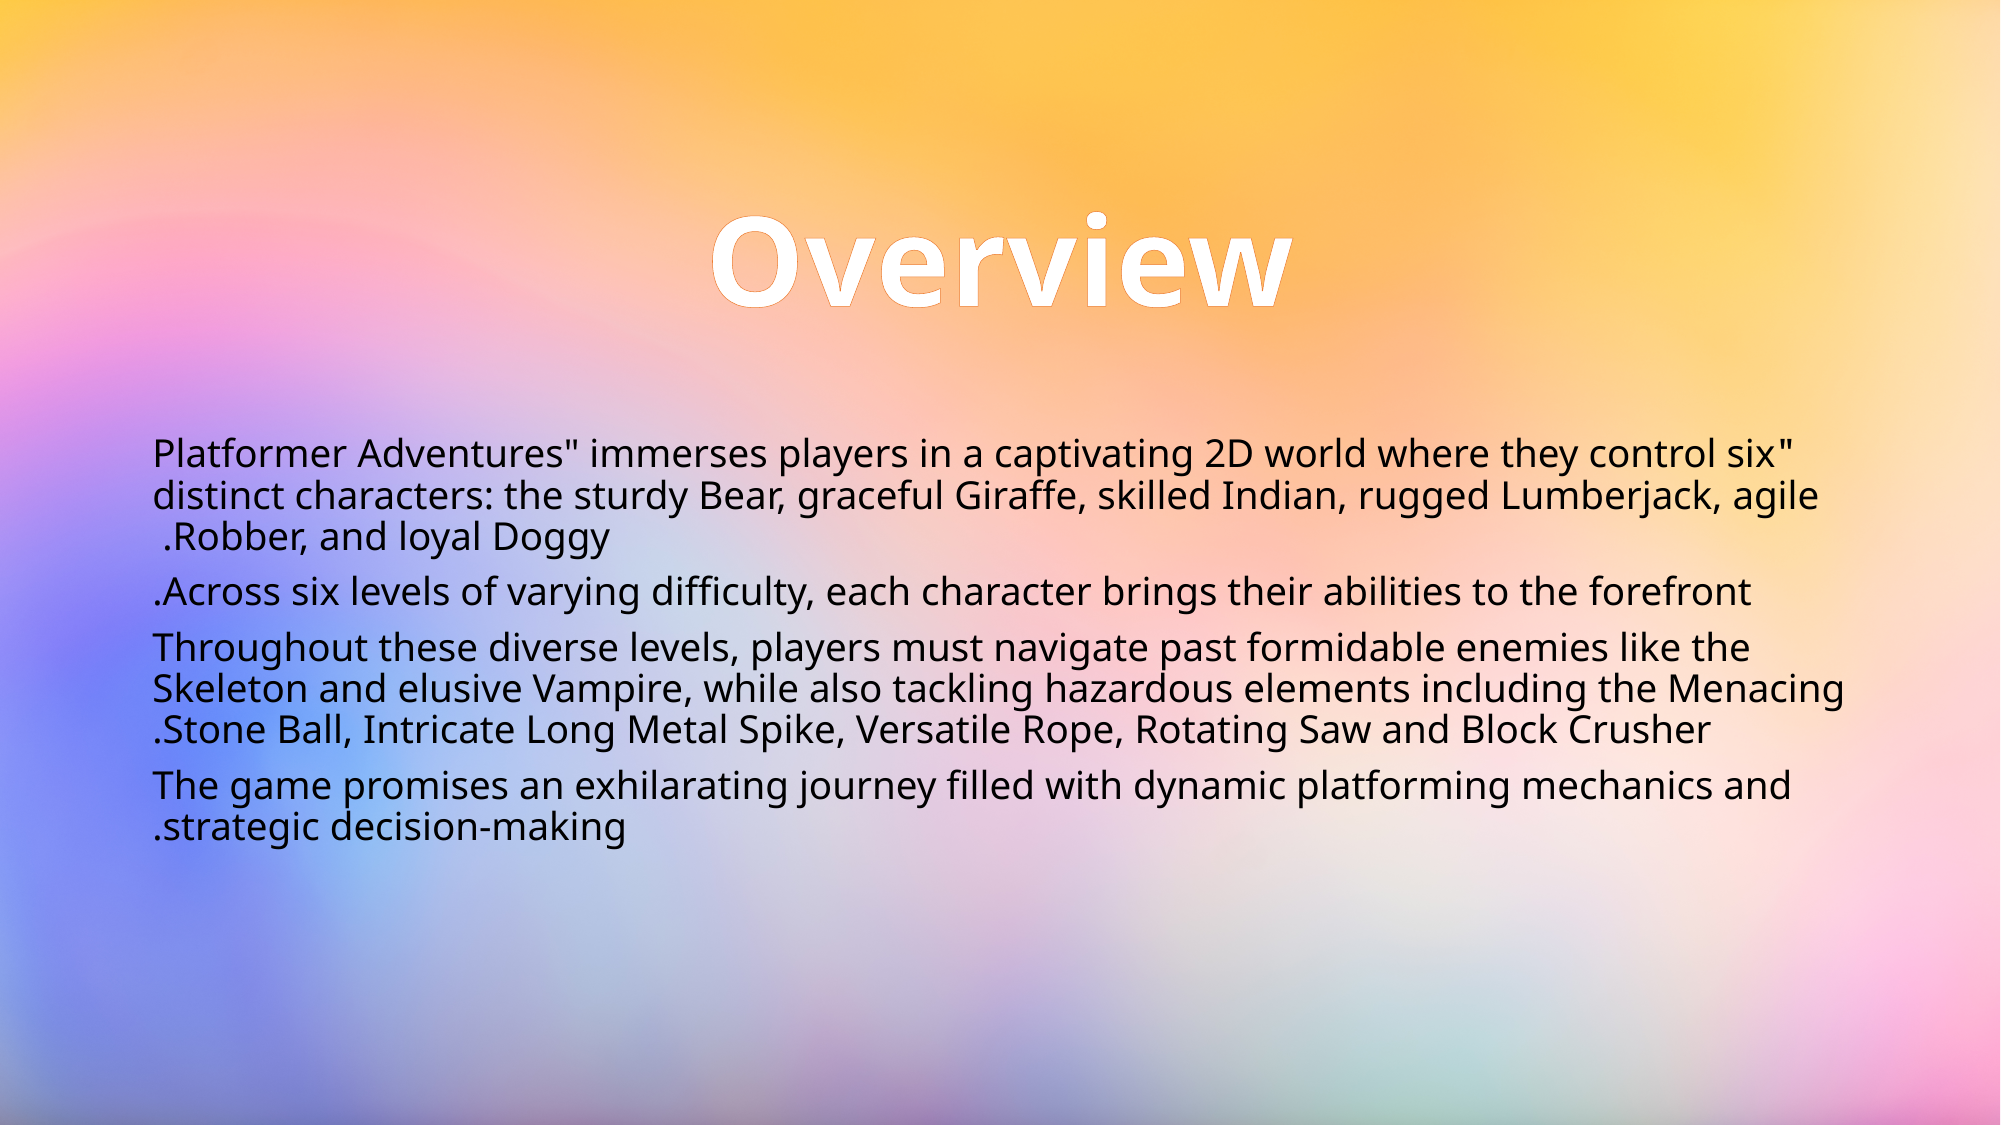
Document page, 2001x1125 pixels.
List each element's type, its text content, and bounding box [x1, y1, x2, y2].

picture [0, 0, 2001, 1125]
list "Platformer Adventures" immerses players in a captivating 2D world where they control six distinct characters: the sturdy Bear, graceful Giraffe, skilled Indian, rugged Lumberjack, agile Robber, and loyal Doggy. Across six levels of varying difficulty, each character brings their abilities to the forefront. Throughout these diverse levels, players must navigate past formidable enemies like the Skeleton and elusive Vampire, while also tackling hazardous elements including the Menacing Stone Ball, Intricate Long Metal Spike, Versatile Rope, Rotating Saw and Block Crusher. The game promises an exhilarating journey filled with dynamic platforming mechanics and strategic decision-making. [137, 427, 1863, 877]
title Overview [137, 157, 1863, 375]
